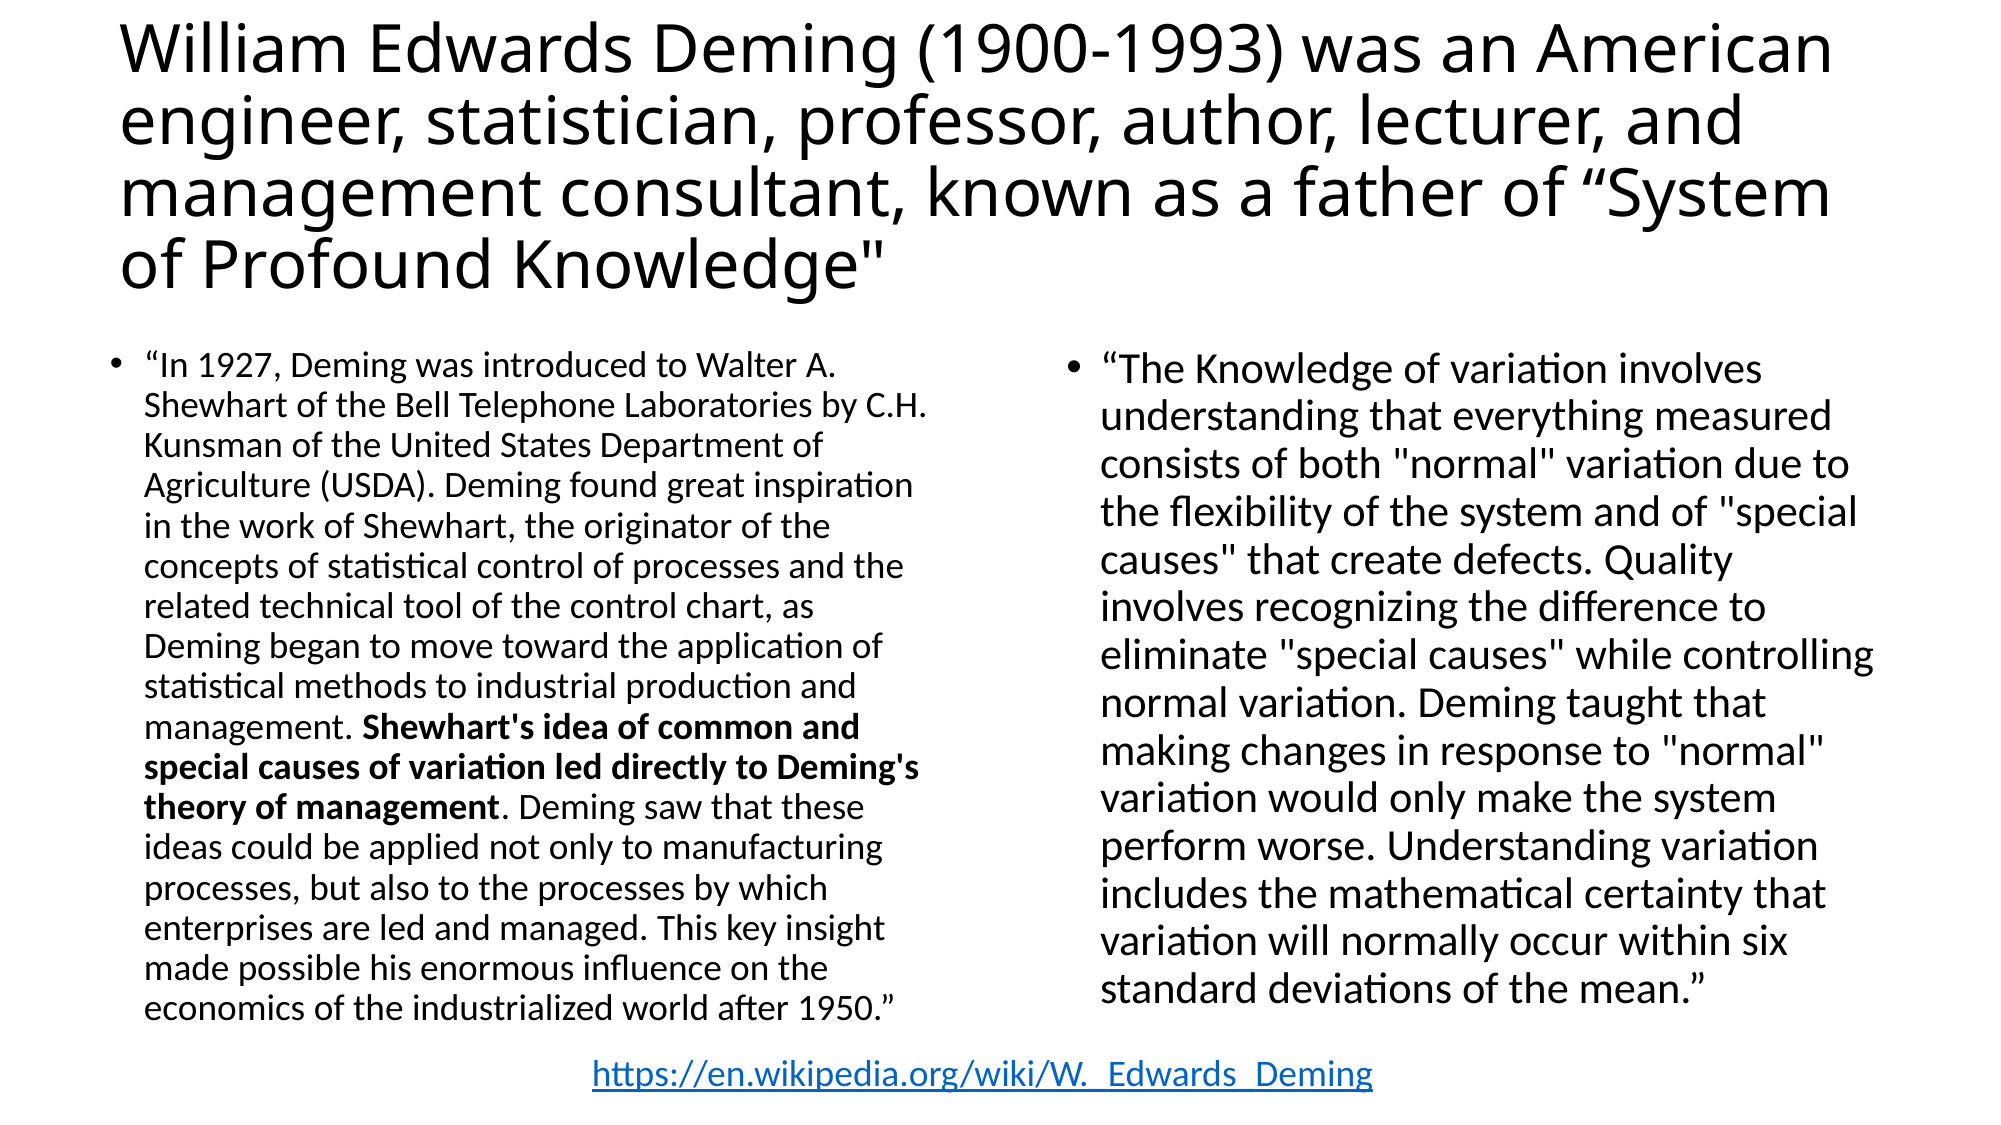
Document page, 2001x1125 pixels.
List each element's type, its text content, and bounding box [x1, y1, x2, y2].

title William Edwards Deming (1900-1993) was an American engineer, statistician, professor, author, lecturer, and management consultant, known as a father of “System of Profound Knowledge" [104, 50, 1902, 268]
text_box https://en.wikipedia.org/wiki/W._Edwards_Deming [577, 1041, 1389, 1102]
list “The Knowledge of variation involves understanding that everything measured consists of both "normal" variation due to the flexibility of the system and of "special causes" that create defects. Quality involves recognizing the difference to eliminate "special causes" while controlling normal variation. Deming taught that making changes in response to "normal" variation would only make the system perform worse. Understanding variation includes the mathematical certainty that variation will normally occur within six standard deviations of the mean.” [1051, 337, 1902, 1033]
list “In 1927, Deming was introduced to Walter A. Shewhart of the Bell Telephone Laboratories by C.H. Kunsman of the United States Department of Agriculture (USDA). Deming found great inspiration in the work of Shewhart, the originator of the concepts of statistical control of processes and the related technical tool of the control chart, as Deming began to move toward the application of statistical methods to industrial production and management. Shewhart's idea of common and special causes of variation led directly to Deming's theory of management. Deming saw that these ideas could be applied not only to manufacturing processes, but also to the processes by which enterprises are led and managed. This key insight made possible his enormous influence on the economics of the industrialized world after 1950.” [94, 337, 945, 1052]
